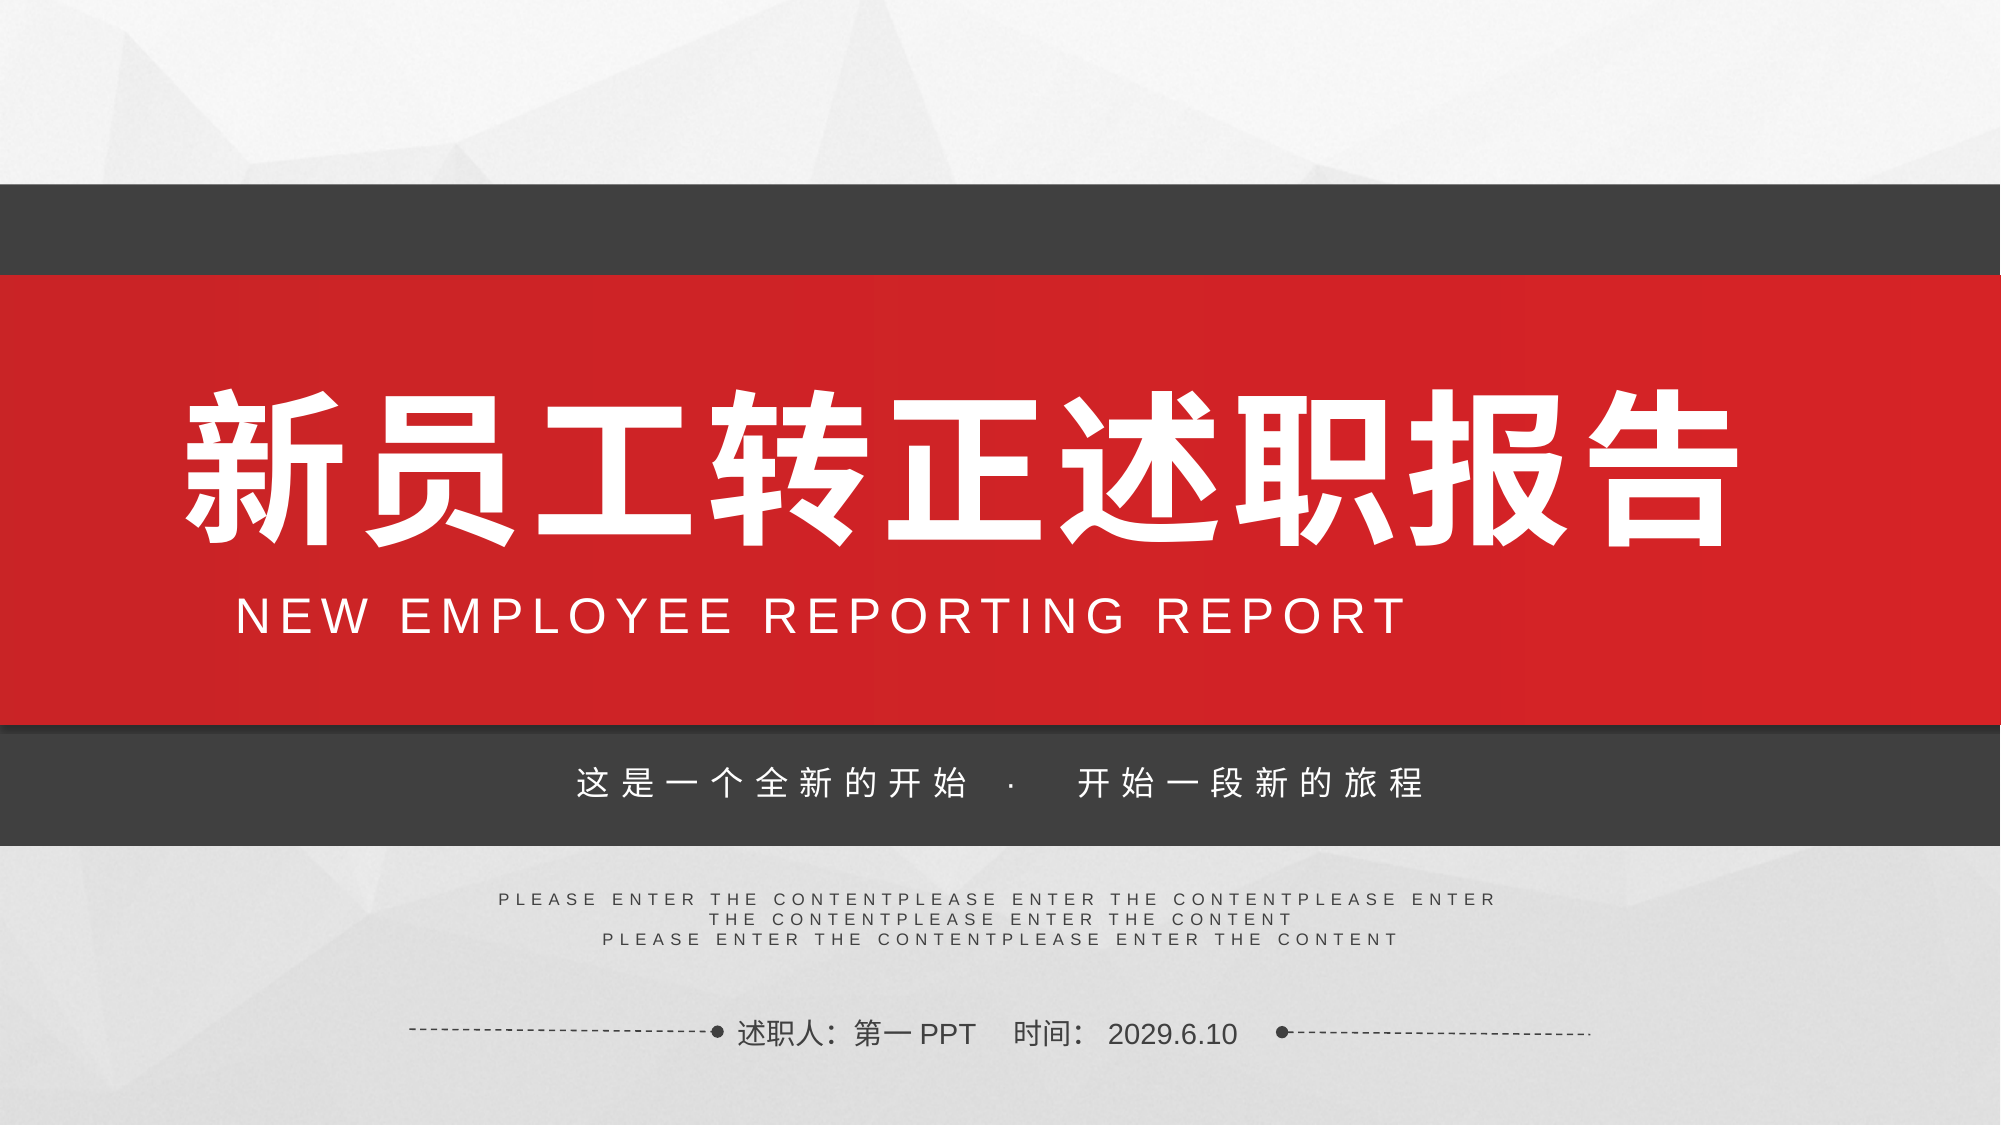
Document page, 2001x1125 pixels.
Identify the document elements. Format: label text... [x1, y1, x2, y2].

text_box 这是一个全新的开始 · 开始一段新的旅程 [556, 754, 1443, 810]
picture [0, 0, 2001, 1125]
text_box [717, 1007, 1256, 1059]
text_box [0, 736, 2000, 848]
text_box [1281, 1031, 1591, 1035]
text_box PLEASE ENTER THE CONTENTPLEASE ENTER THE CONTENTPLEASE ENTER THE CONTENTPLEASE ENTER THE CONTENT PLEASE ENTER THE CONTENTPLEASE ENTER THE CONTENT [476, 881, 1524, 976]
text_box [0, 182, 2000, 273]
